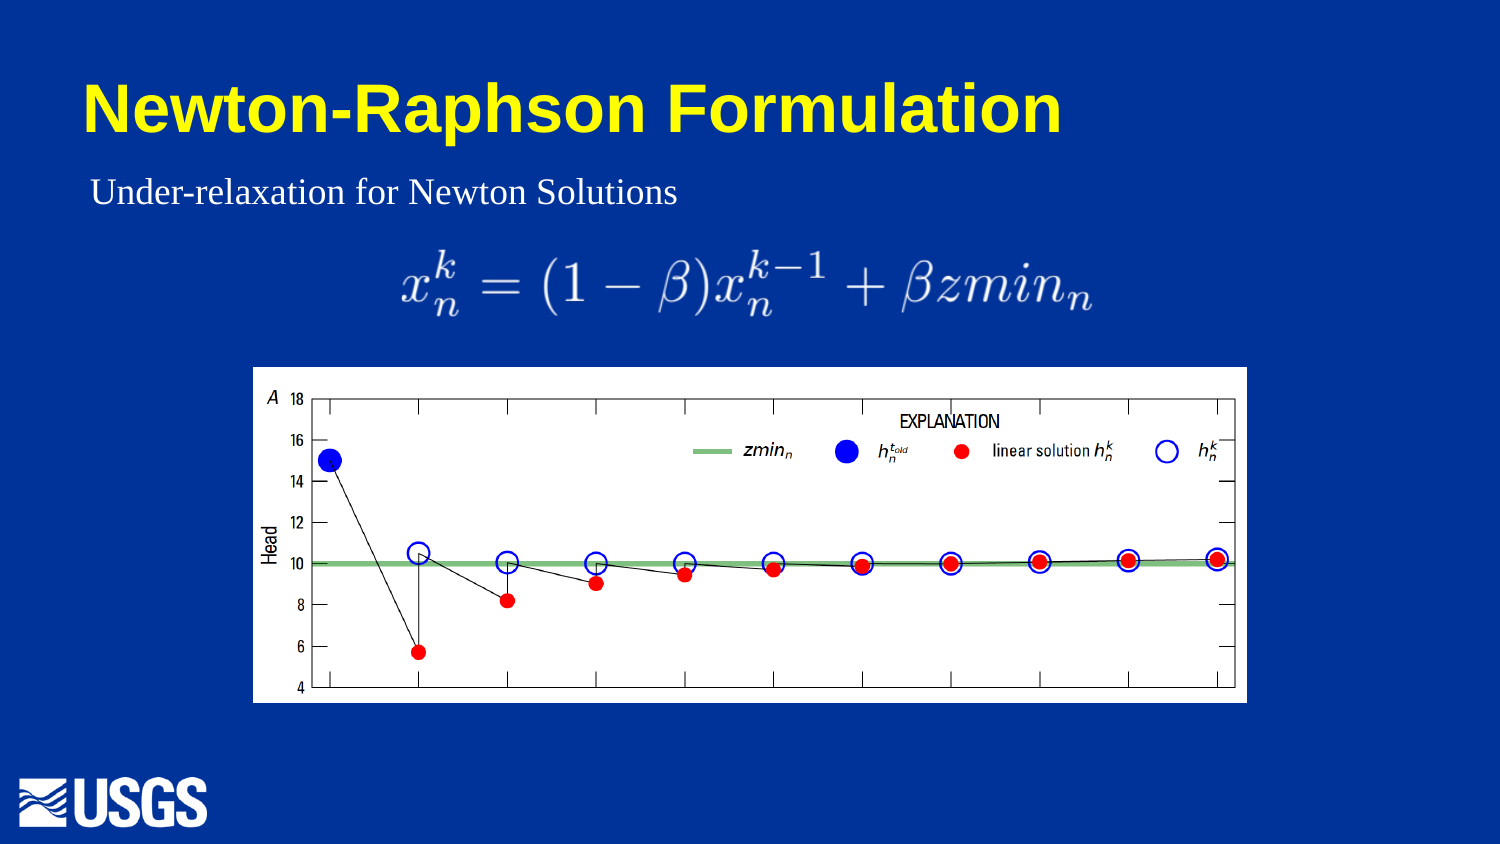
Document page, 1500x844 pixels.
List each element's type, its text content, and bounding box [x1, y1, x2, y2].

title Newton-Raphson Formulation [74, 61, 1425, 157]
text_box Under-relaxation for Newton Solutions [75, 159, 1425, 220]
picture [252, 367, 1248, 704]
picture [401, 244, 1099, 319]
